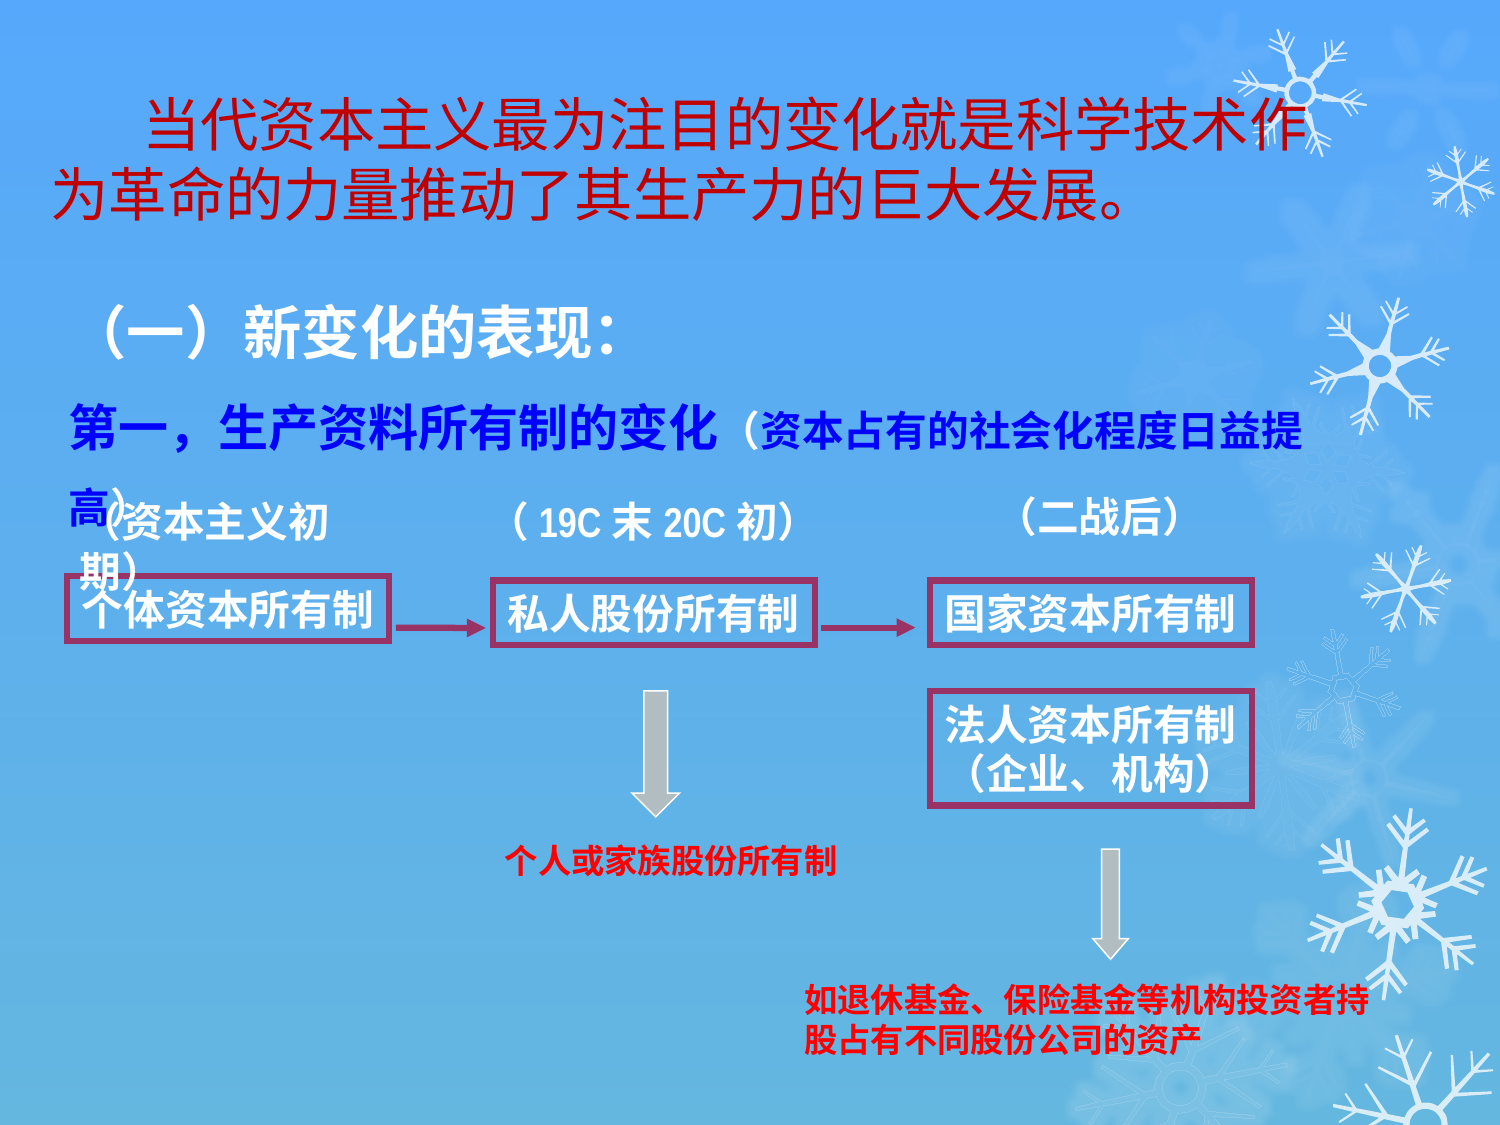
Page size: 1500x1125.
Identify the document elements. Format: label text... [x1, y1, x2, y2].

text_box 法人资本所有制 （企业、机构） [929, 690, 1252, 806]
text_box （一）新变化的表现： 第一，生产资料所有制的变化（资本占有的社会化程度日益提高） [53, 254, 1388, 539]
text_box （二战后） [980, 493, 1220, 548]
text_box （19C末20C初） [472, 488, 835, 553]
text_box 国家资本所有制 [929, 580, 1252, 646]
text_box 私人股份所有制 [492, 580, 815, 646]
title 当代资本主义最为注目的变化就是科学技术作为革命的力量推动了其生产力的巨大发展。 [35, 52, 1371, 265]
text_box （资本主义初期） [64, 488, 420, 603]
text_box [632, 690, 680, 817]
text_box 个人或家族股份所有制 [490, 832, 857, 888]
text_box 如退休基金、保险基金等机构投资者持股占有不同股份公司的资产 [789, 971, 1411, 1067]
text_box 个体资本所有制 [67, 603, 390, 641]
text_box [1092, 849, 1129, 960]
